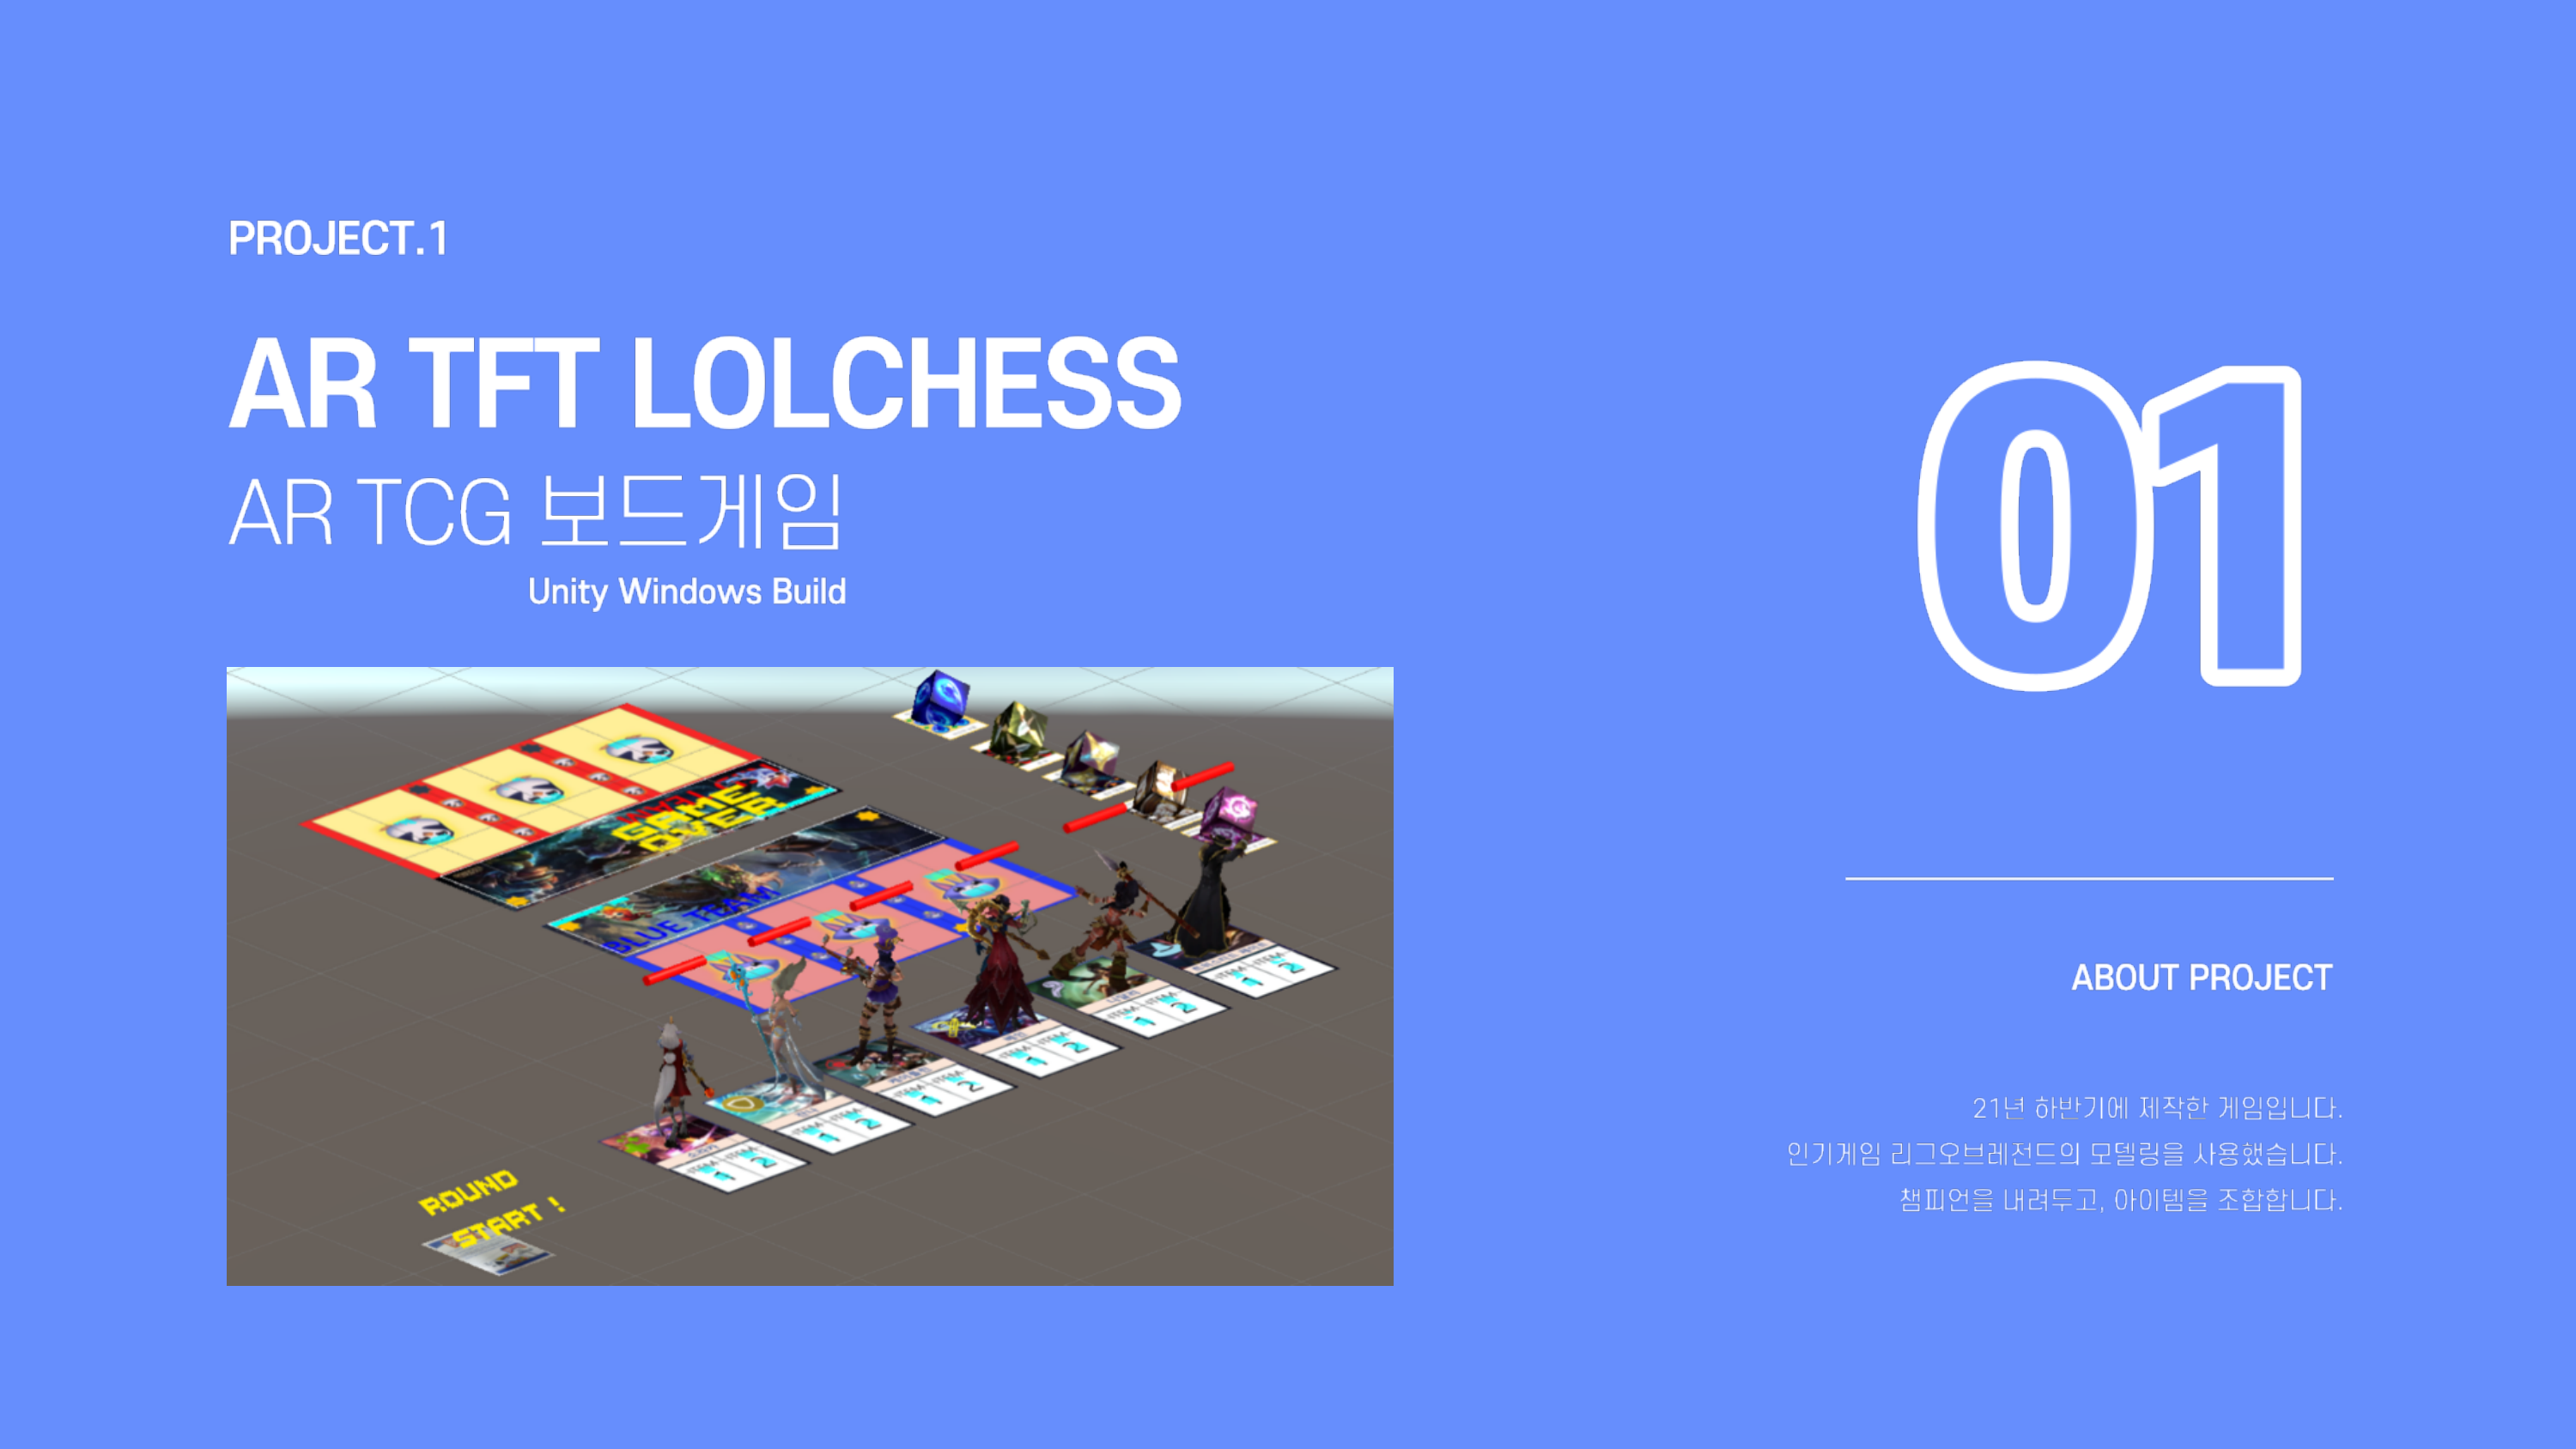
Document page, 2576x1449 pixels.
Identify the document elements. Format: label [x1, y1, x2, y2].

picture [1466, 128, 2576, 1229]
picture [210, 190, 1237, 627]
text_box [227, 667, 1394, 1286]
